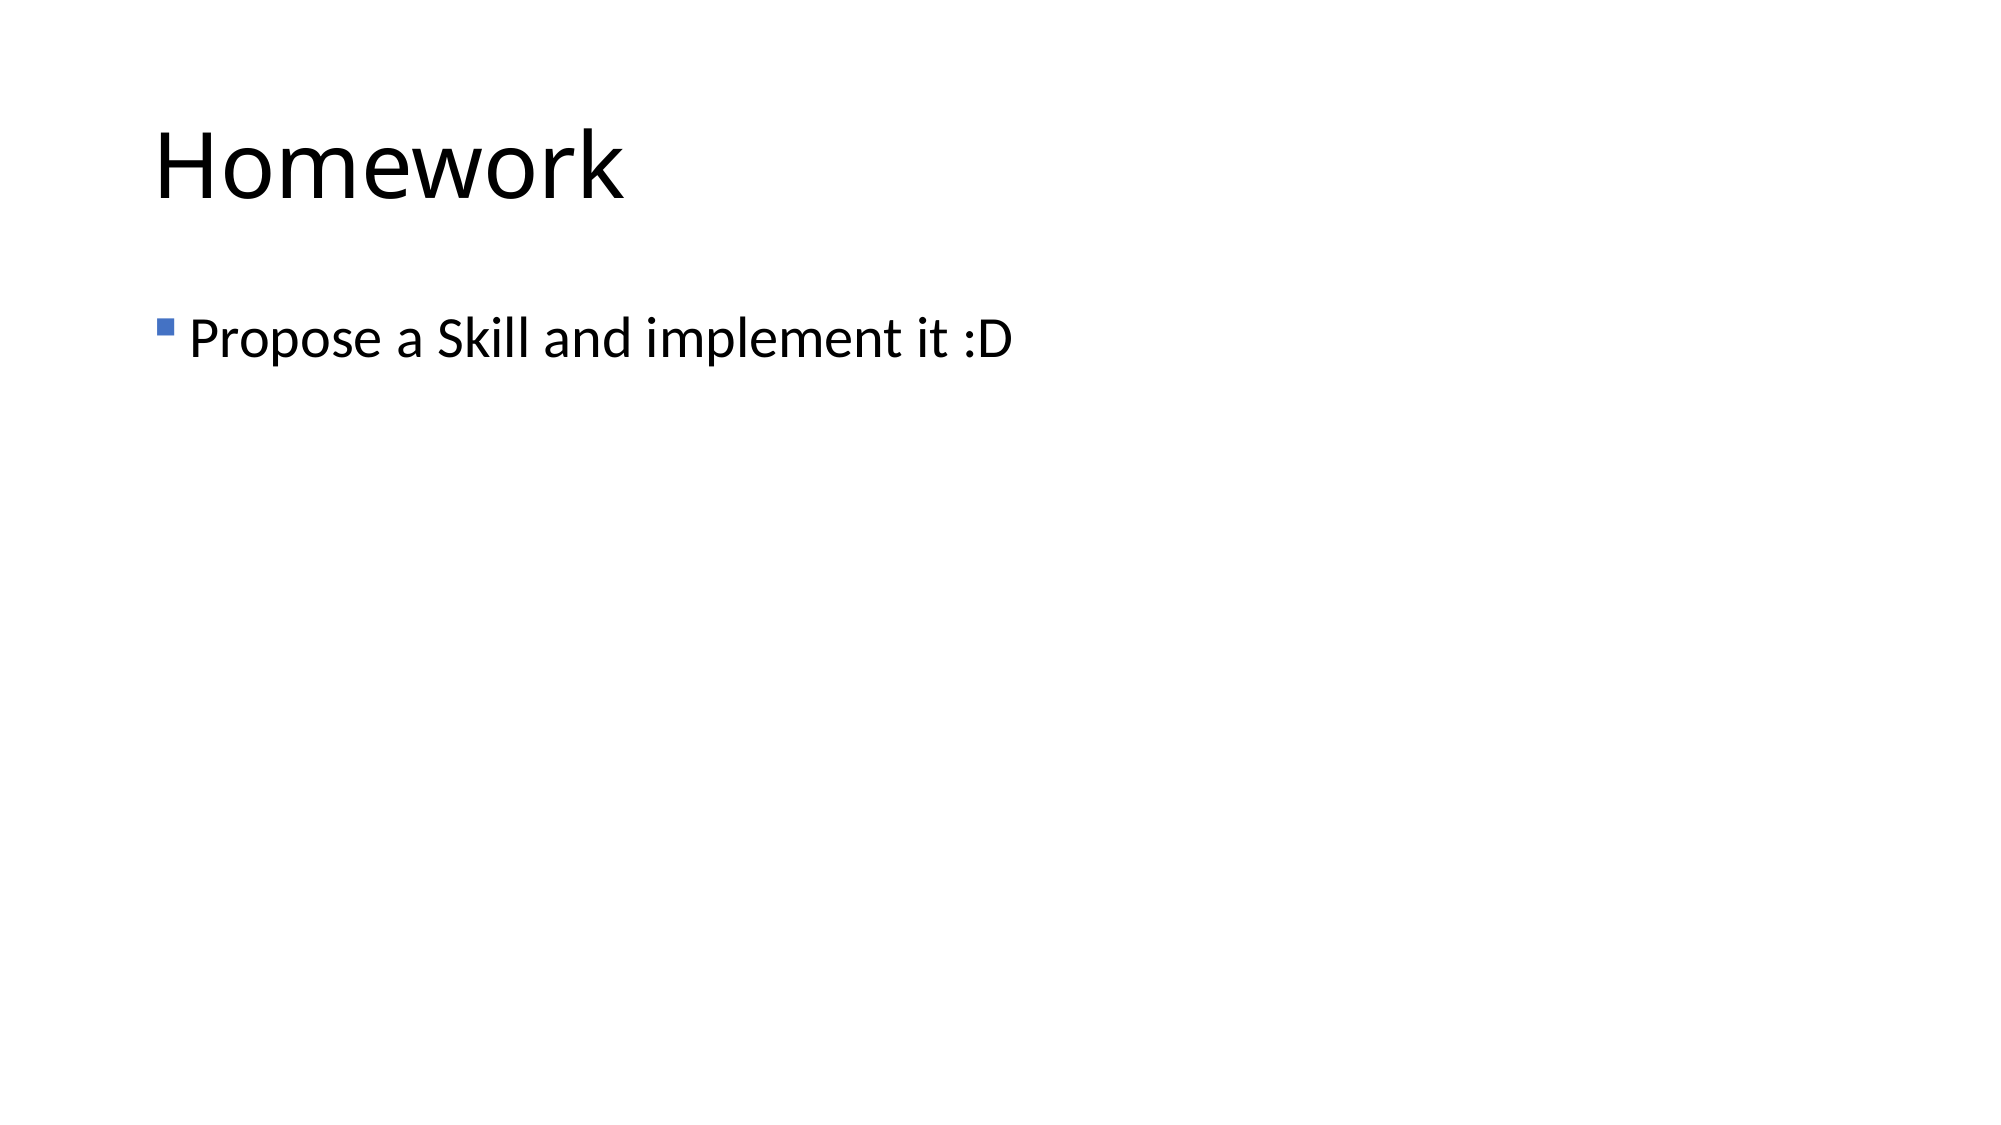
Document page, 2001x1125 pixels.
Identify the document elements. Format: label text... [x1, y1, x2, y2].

title Homework [137, 59, 1863, 278]
list Propose a Skill and implement it :D [137, 299, 1863, 1014]
